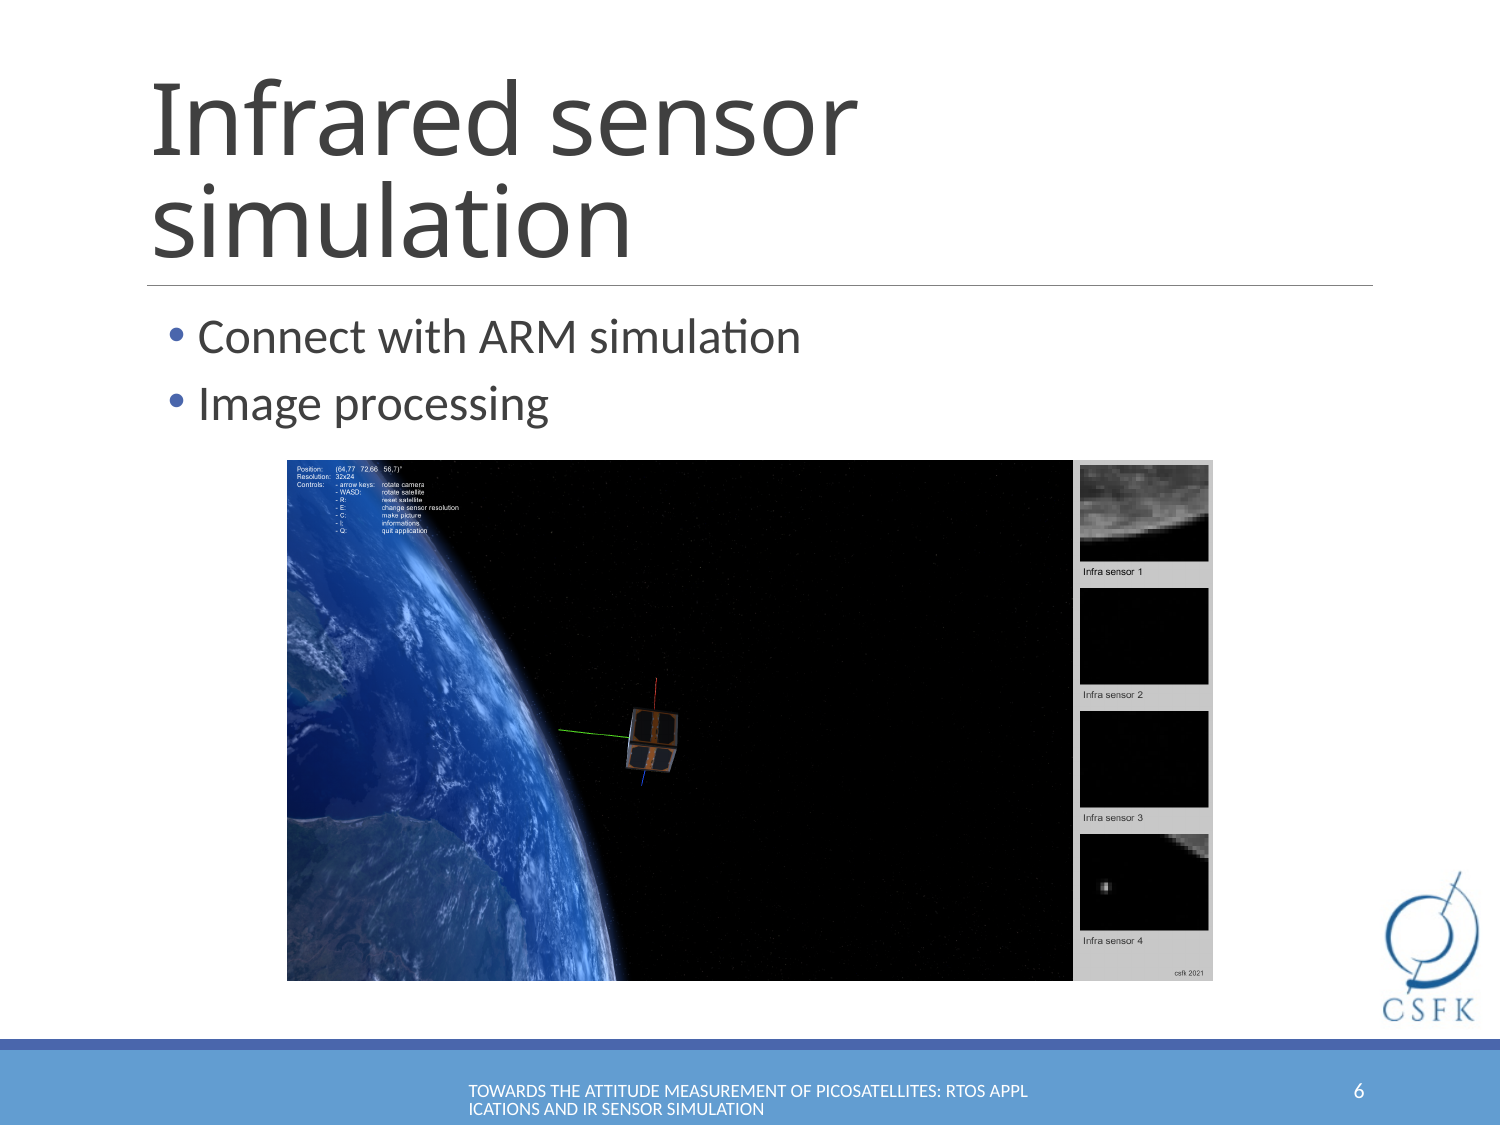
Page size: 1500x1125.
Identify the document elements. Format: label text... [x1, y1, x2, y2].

list Connect with ARM simulation Image processing [135, 302, 1373, 963]
slide_number 6 [1218, 1059, 1380, 1120]
picture [0, 0, 1500, 1039]
footer Towards the attitude measurement of picosatellites: RTOS applications and IR sensor simulation [453, 1059, 1047, 1120]
title Infrared sensor simulation [135, 47, 1373, 285]
